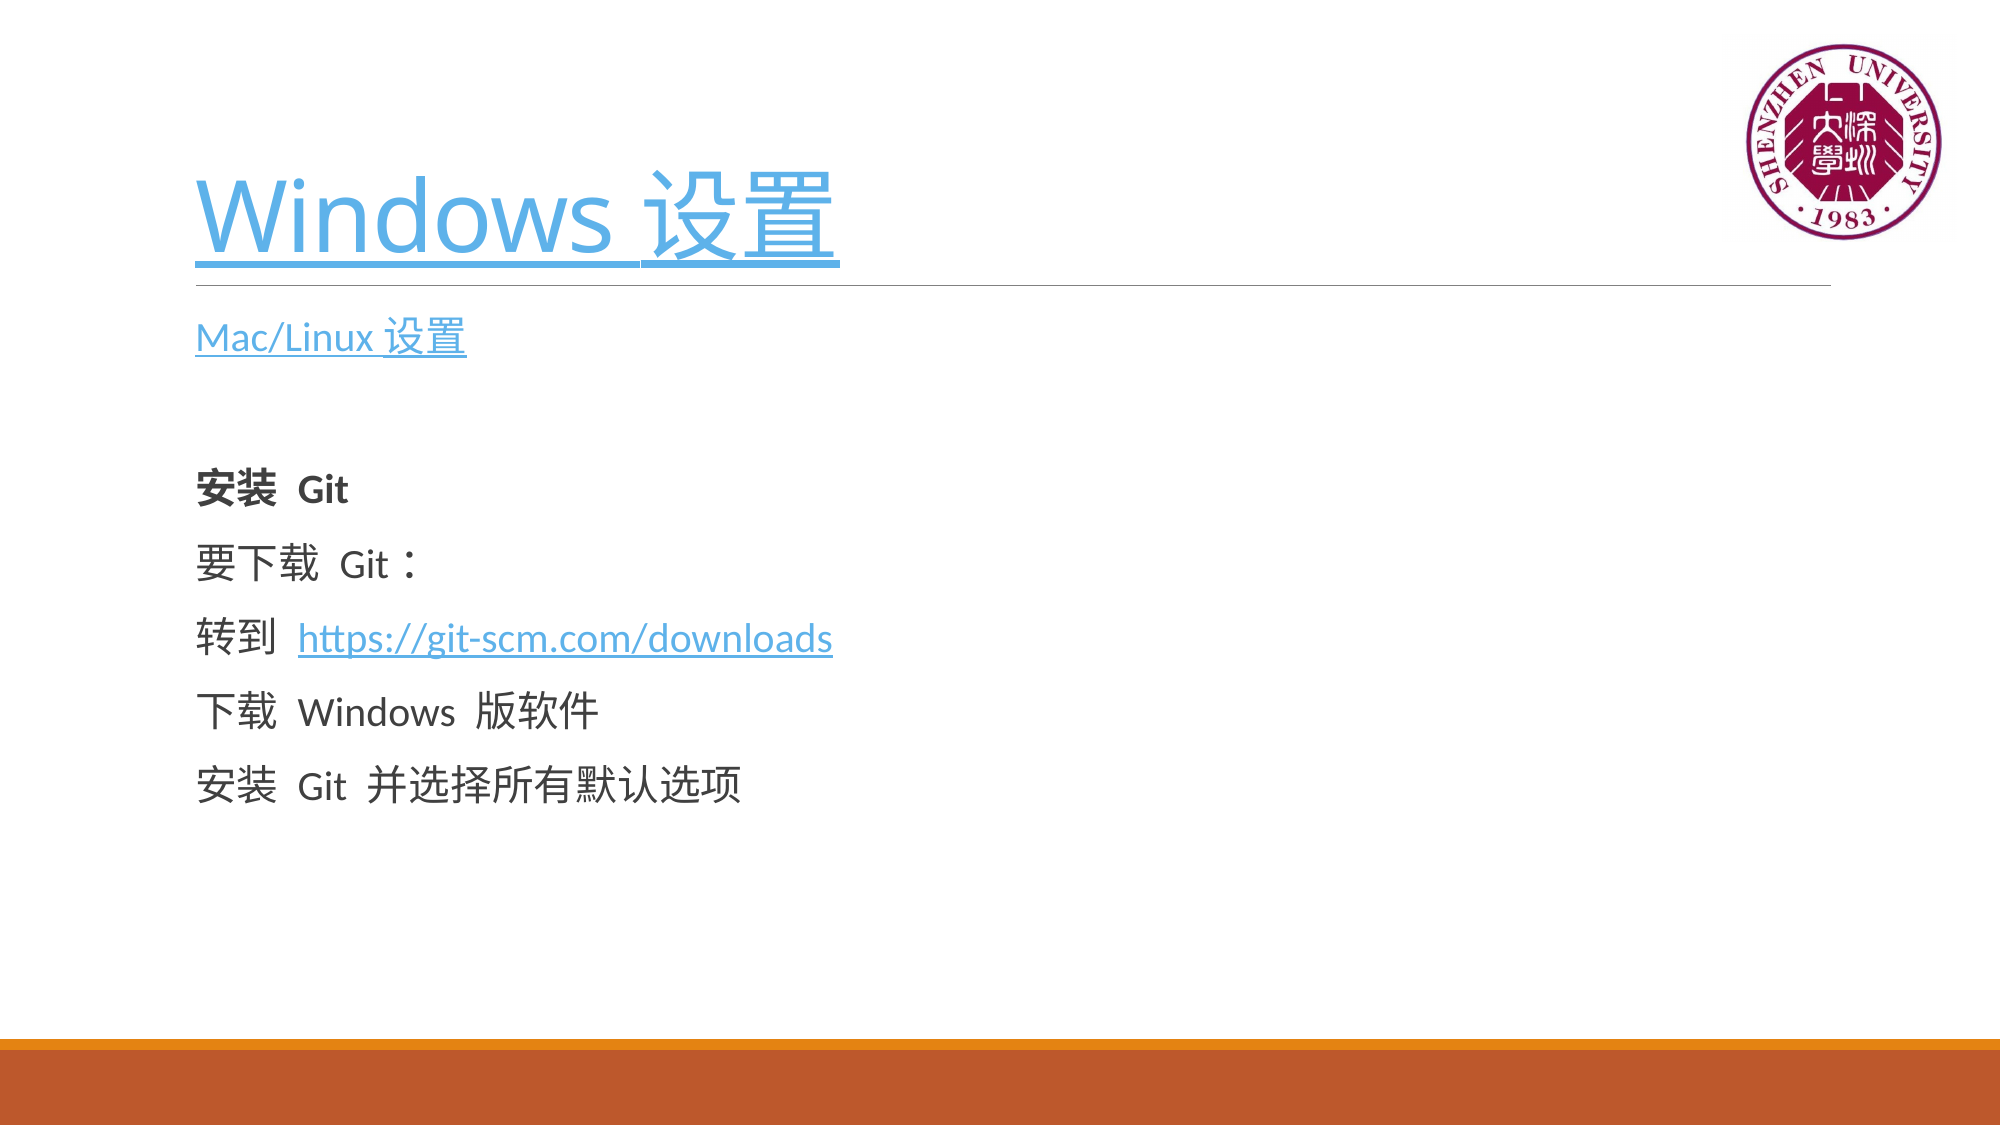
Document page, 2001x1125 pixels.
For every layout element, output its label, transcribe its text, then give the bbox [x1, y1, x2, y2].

picture [1722, 34, 1957, 242]
list Mac/Linux 设置 安装 Git 要下载 Git： 转到 https://git-scm.com/downloads 下载 Windows 版软件 安装 Git 并选择所有默认选项 [180, 302, 1830, 963]
title Windows 设置 [180, 47, 1830, 285]
